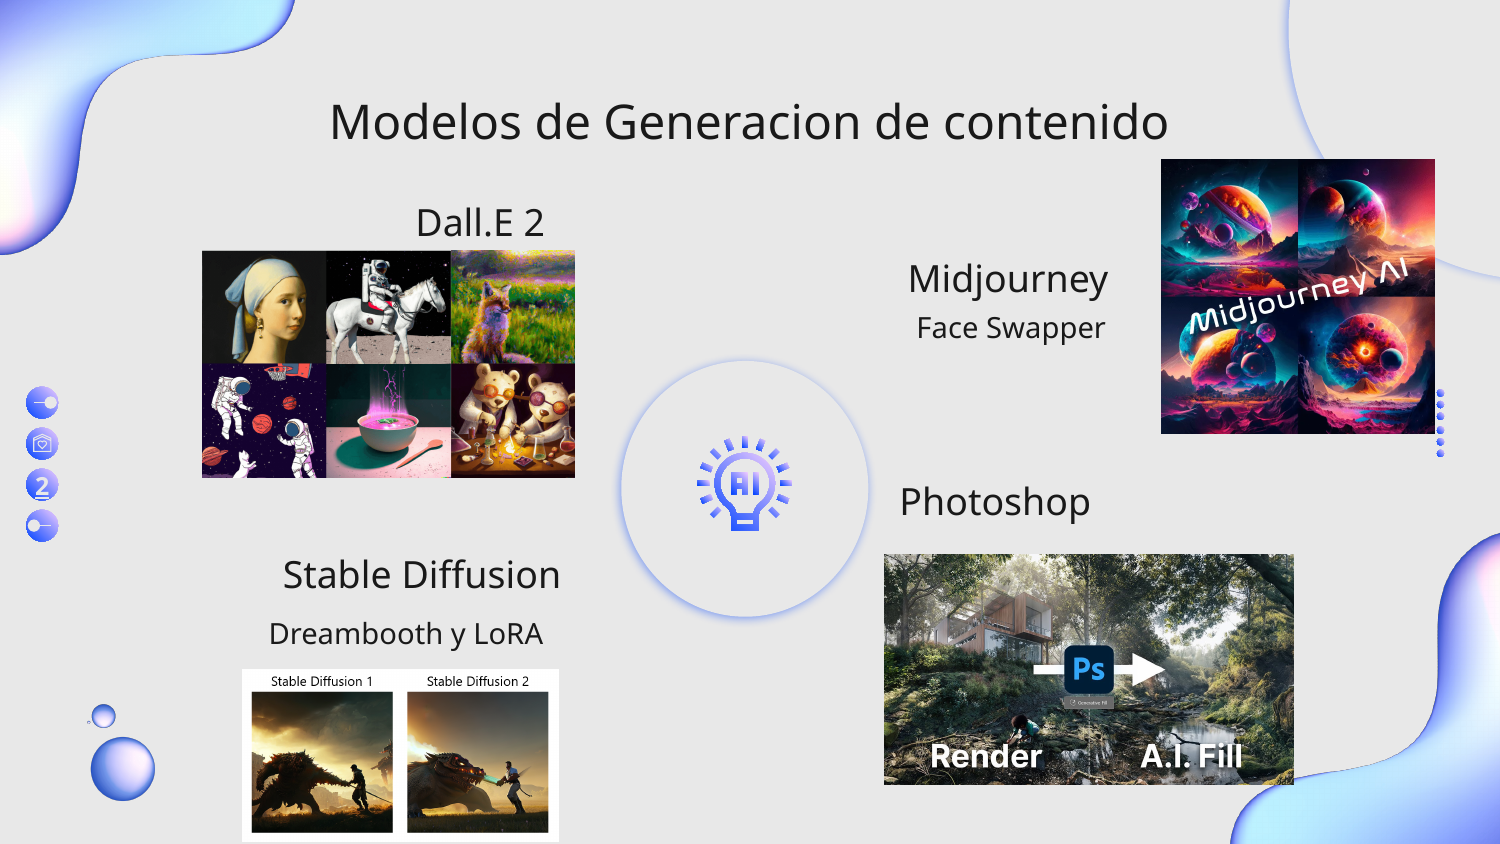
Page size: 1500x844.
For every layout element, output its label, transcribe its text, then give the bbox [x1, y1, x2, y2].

text_box Midjourney [892, 247, 1155, 308]
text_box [697, 436, 792, 531]
title Modelos de Generacion de contenido [118, 72, 1382, 167]
text_box [26, 427, 59, 460]
text_box 2 [26, 468, 59, 501]
text_box Dall.E 2 [218, 191, 561, 249]
text_box [26, 509, 59, 542]
text_box Stable Diffusion [58, 543, 577, 604]
picture [241, 669, 559, 843]
text_box Photoshop [884, 470, 1227, 531]
text_box [26, 386, 59, 419]
picture [201, 250, 575, 479]
picture [43, 683, 187, 825]
text_box Dreambooth y LoRA [243, 604, 559, 668]
text_box [33, 433, 52, 452]
picture [0, 0, 363, 285]
text_box [621, 360, 869, 617]
picture [884, 501, 1500, 844]
picture [1160, 159, 1436, 434]
text_box Face Swapper [806, 272, 1122, 382]
